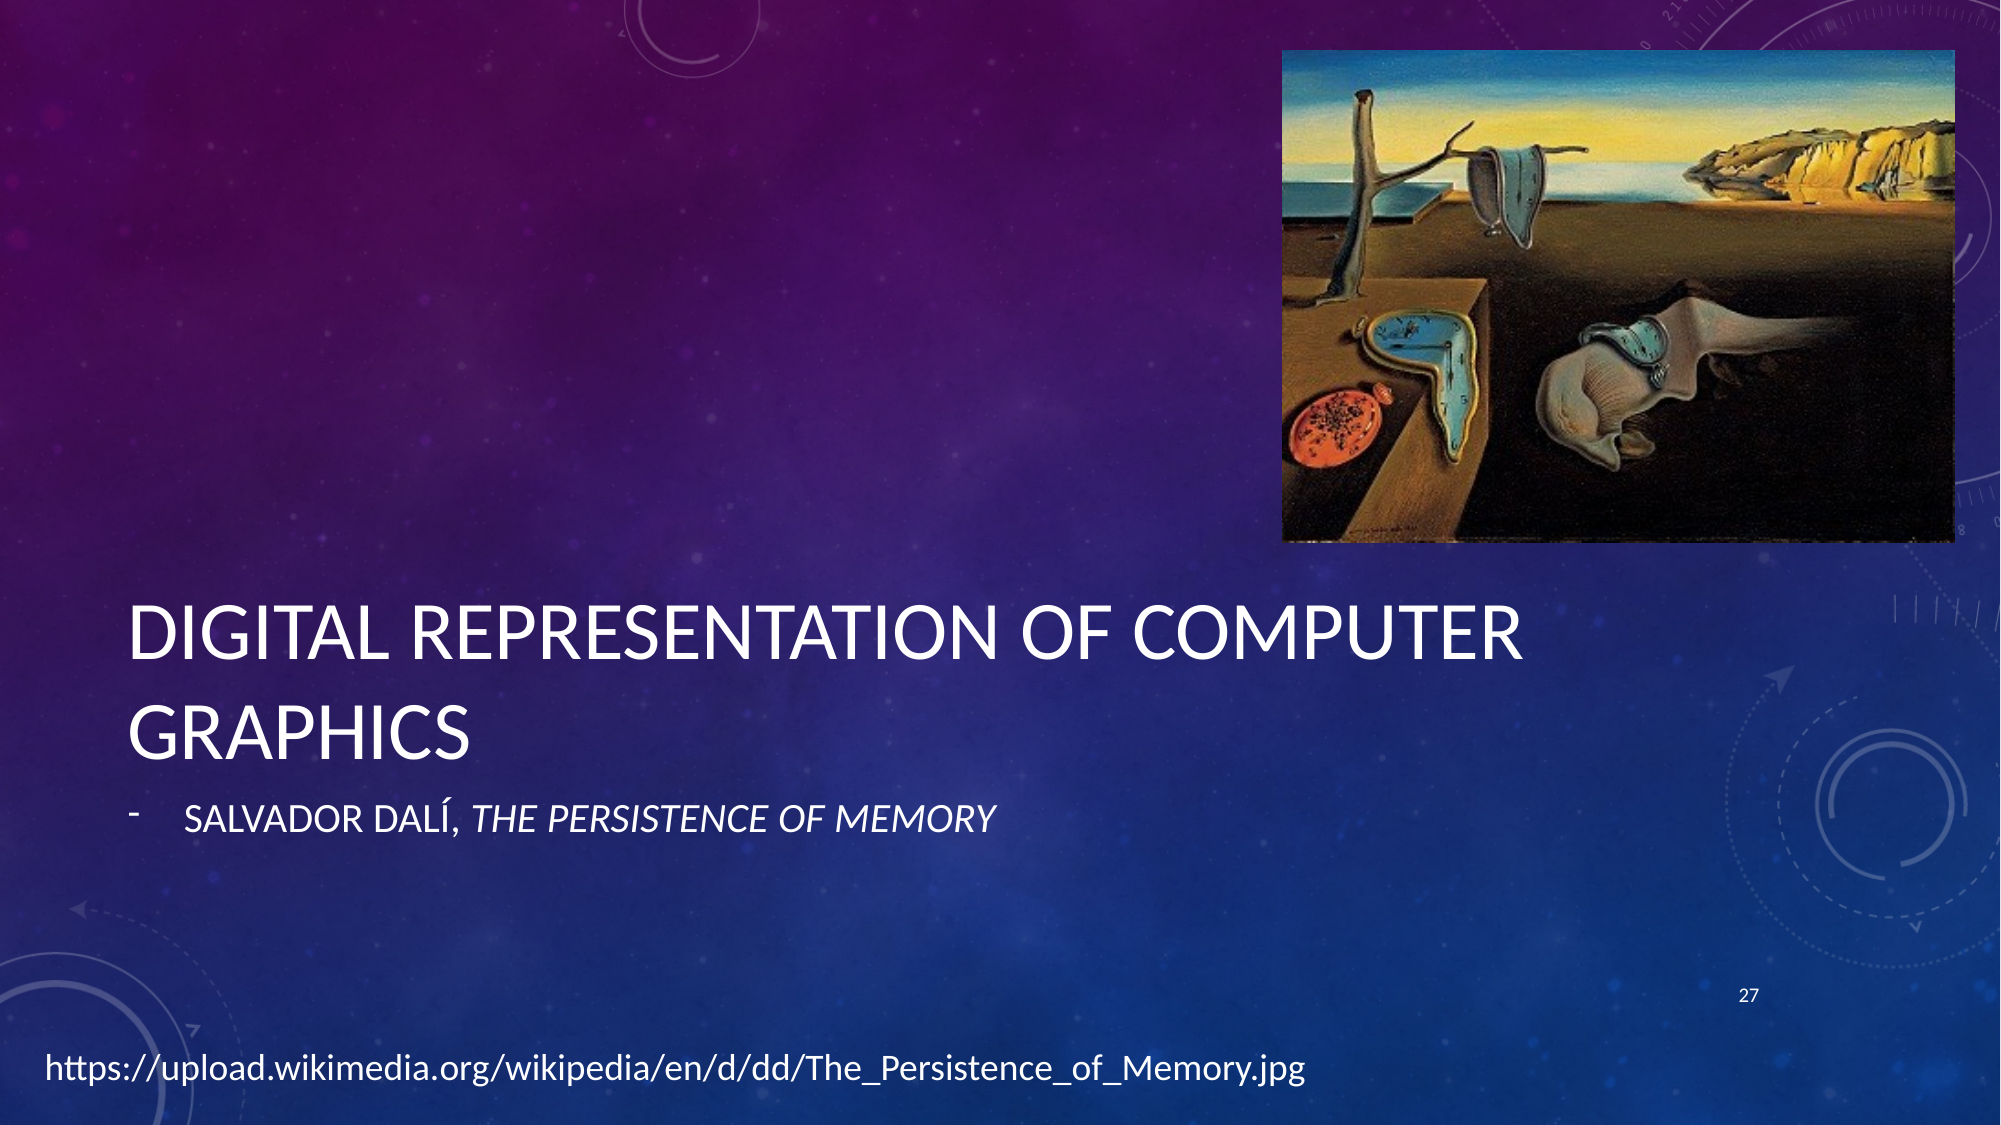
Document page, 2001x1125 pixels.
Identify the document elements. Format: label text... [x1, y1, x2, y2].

title DIGITAL REPRESENTATION OF COMPUTER GRAPHICS [112, 542, 1775, 783]
slide_number 27 [1684, 963, 1775, 1025]
picture [0, 0, 2001, 1125]
list SALVADOR DALÍ, THE PERSISTENCE OF MEMORY [112, 783, 1775, 925]
text_box https://upload.wikimedia.org/wikipedia/en/d/dd/The_Persistence_of_Memory.jpg [29, 1035, 1484, 1096]
